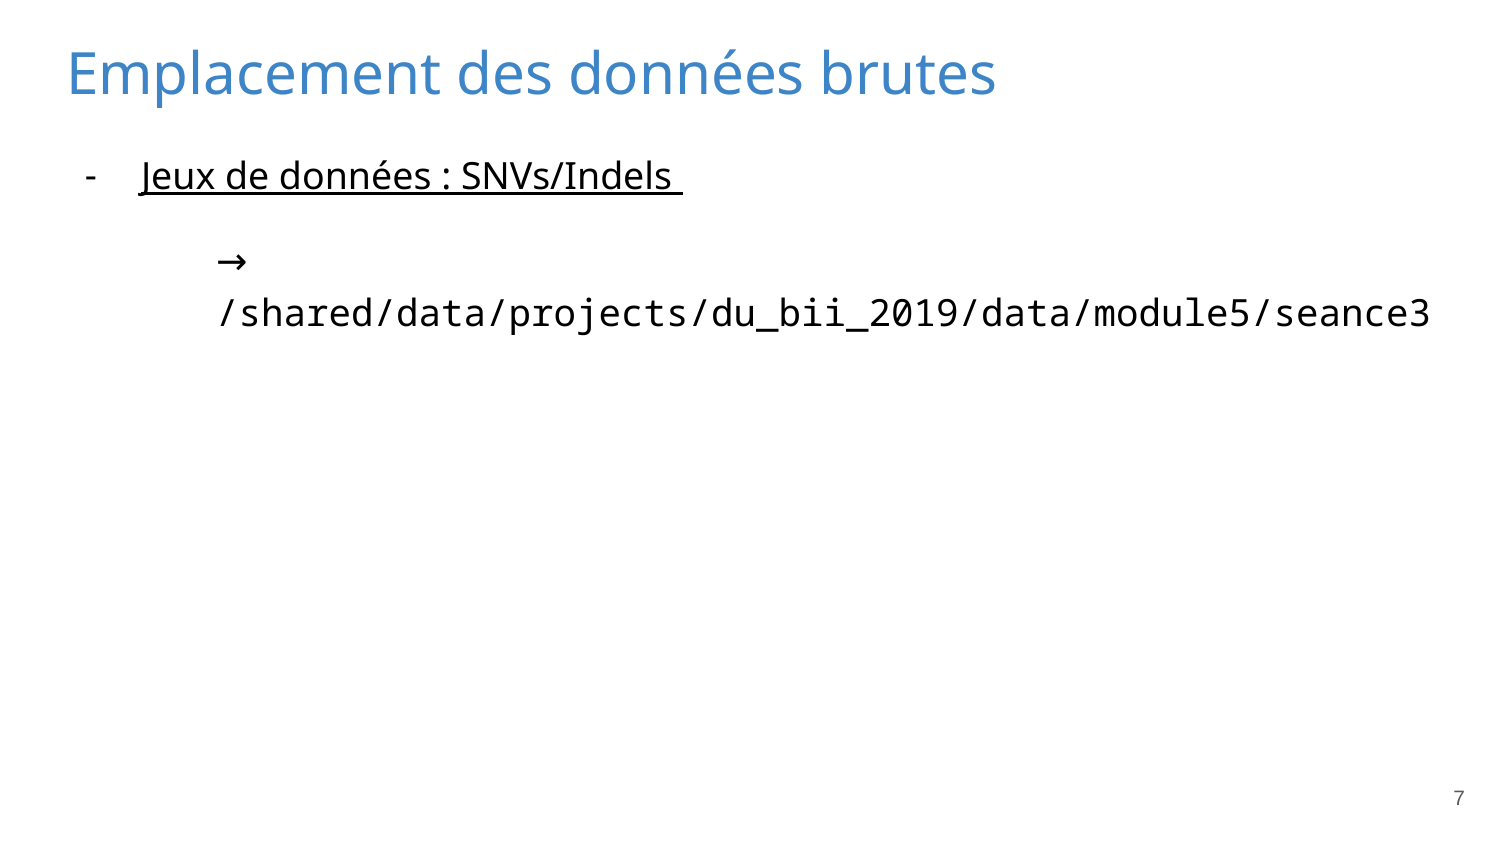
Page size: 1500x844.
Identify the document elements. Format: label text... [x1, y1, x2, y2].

slide_number 7 [1389, 764, 1480, 830]
text_box Emplacement des données brutes [51, 20, 1449, 115]
list Jeux de données : SNVs/Indels → /shared/data/projects/du_bii_2019/data/module5/seance3 [51, 130, 1449, 805]
